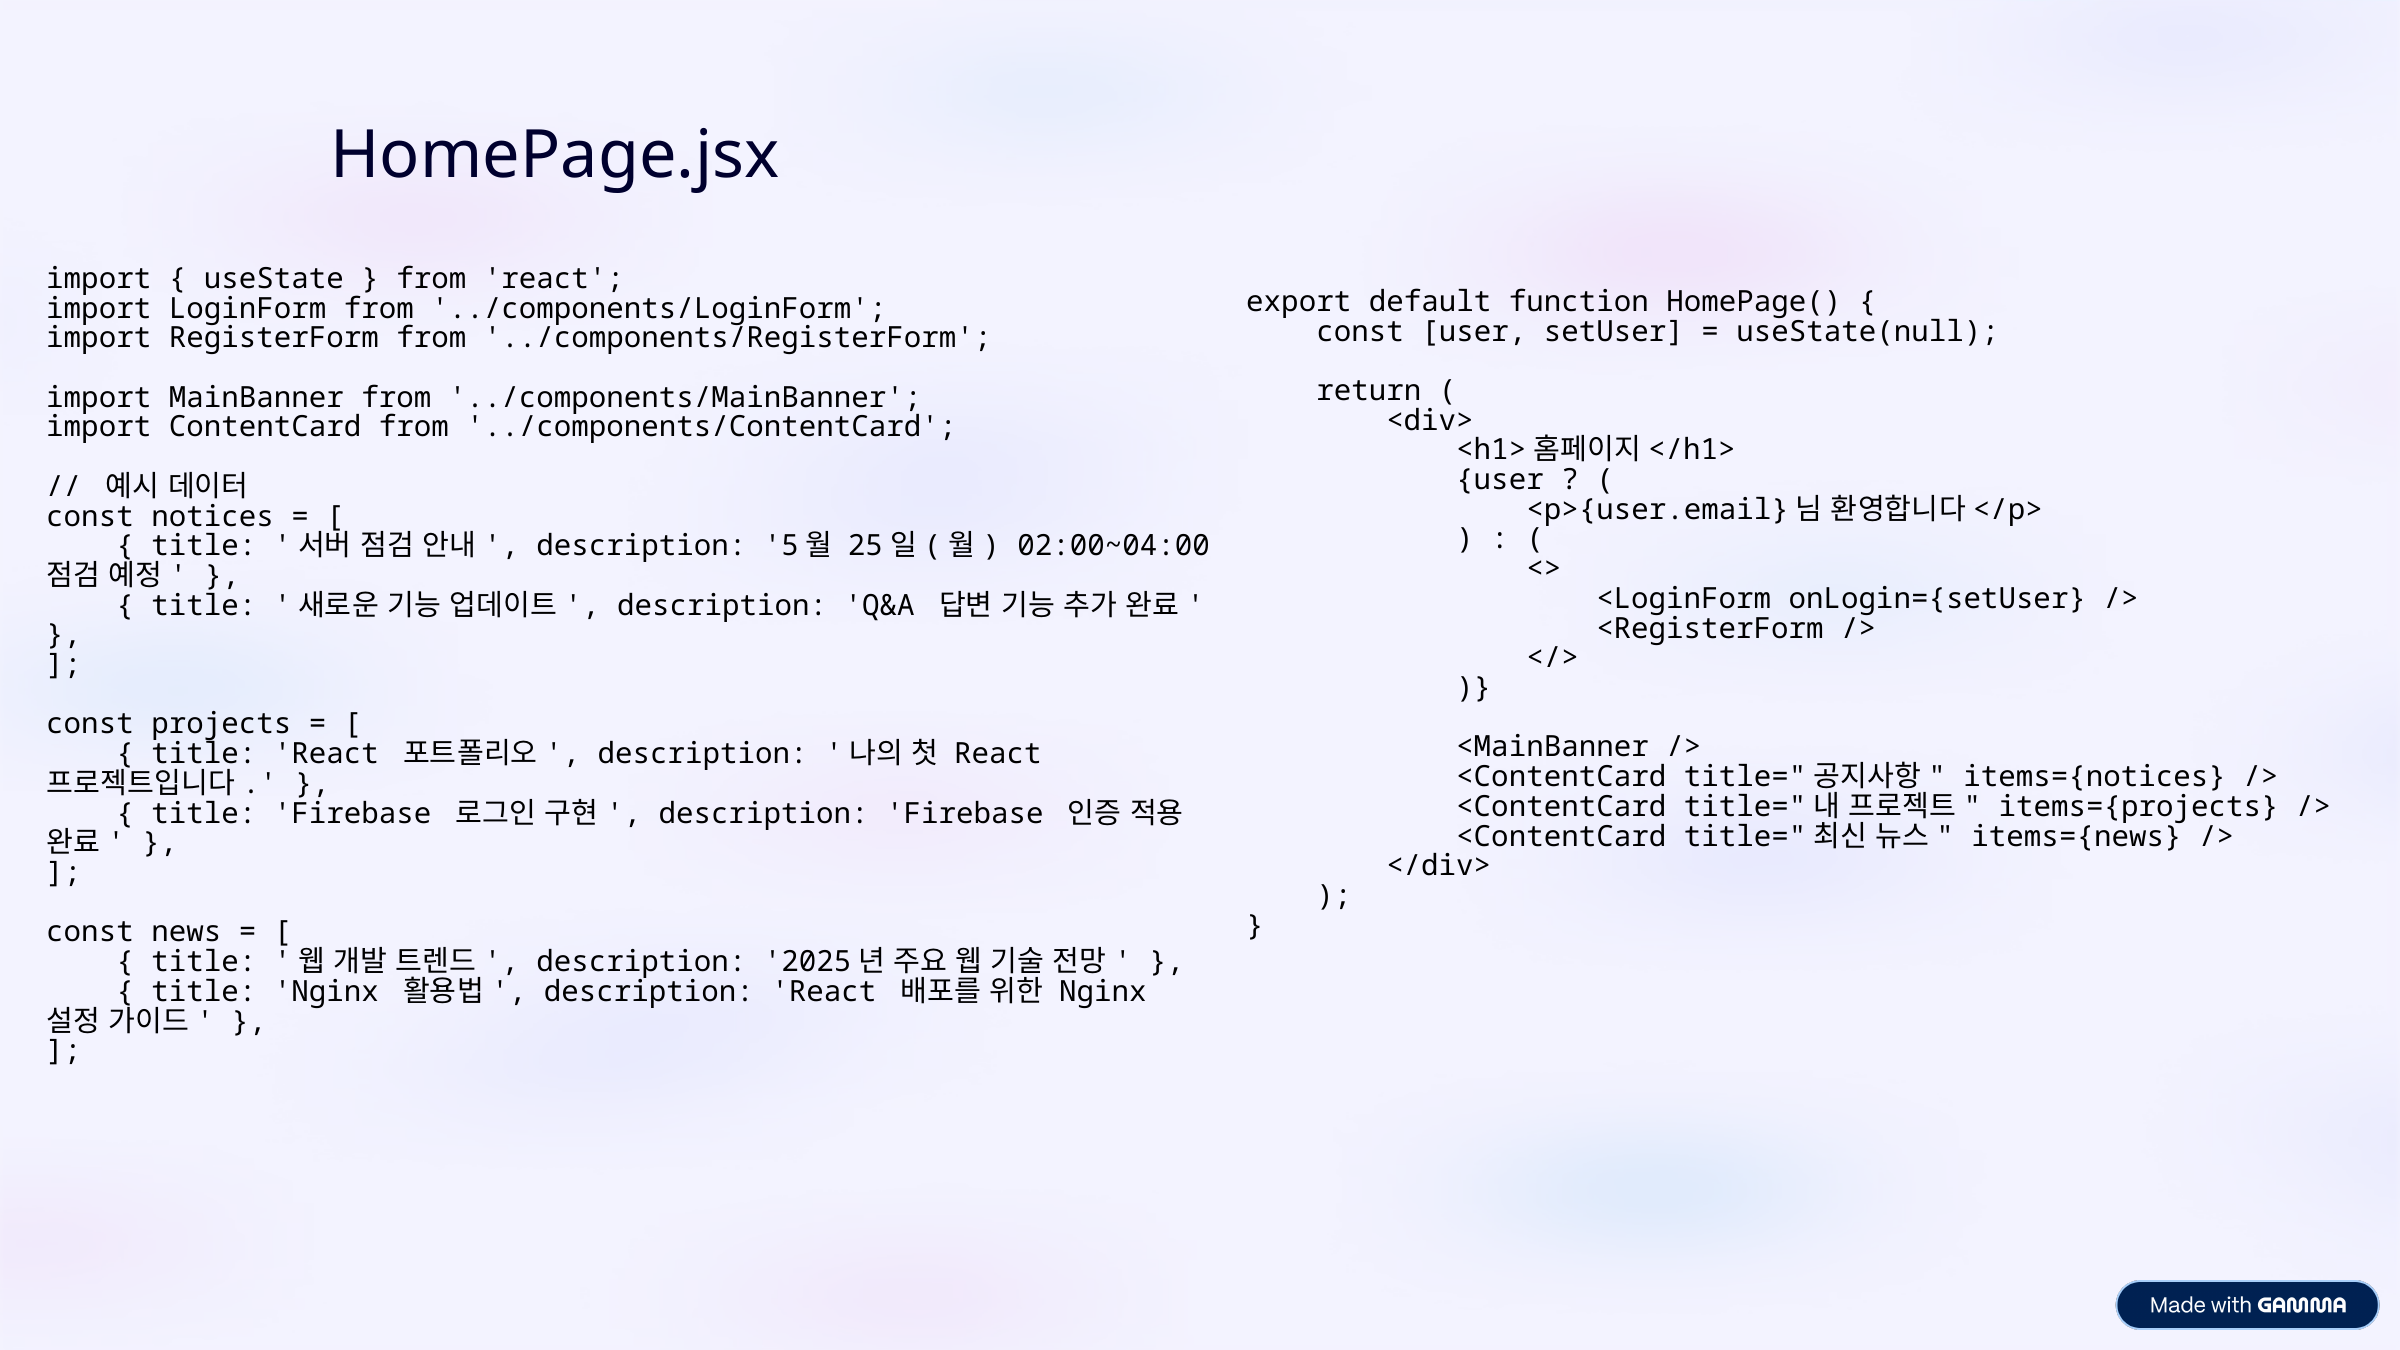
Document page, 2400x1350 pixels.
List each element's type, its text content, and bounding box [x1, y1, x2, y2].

picture [2106, 1271, 2389, 1339]
text_box export default function HomePage() { const [user, setUser] = useState(null); return ( <div> <h1>홈페이지</h1> {user ? ( <p>{user.email}님 환영합니다</p> ) : ( <> <LoginForm onLogin={setUser} /> <RegisterForm /> </> )} <MainBanner /> <ContentCard title="공지사항" items={notices} /> <ContentCard title="내 프로젝트" items={projects} /> <ContentCard title="최신 뉴스" items={news} /> </div> ); } [1231, 280, 2400, 1008]
text_box HomePage.jsx [215, 76, 895, 168]
text_box import { useState } from 'react'; import LoginForm from '../components/LoginForm'; import RegisterForm from '../components/RegisterForm'; import MainBanner from '../components/MainBanner'; import ContentCard from '../components/ContentCard'; // 예시 데이터 const notices = [ { title: '서버 점검 안내', description: '5월 25일(월) 02:00~04:00 점검 예정' }, { title: '새로운 기능 업데이트', description: 'Q&A 답변 기능 추가 완료' }, ]; const projects = [ { title: 'React 포트폴리오', description: '나의 첫 React 프로젝트입니다.' }, { title: 'Firebase 로그인 구현', description: 'Firebase 인증 적용 완료' }, ]; const news = [ { title: '웹 개발 트렌드', description: '2025년 주요 웹 기술 전망' }, { title: 'Nginx 활용법', description: 'React 배포를 위한 Nginx 설정 가이드' }, ]; [31, 257, 1232, 1134]
